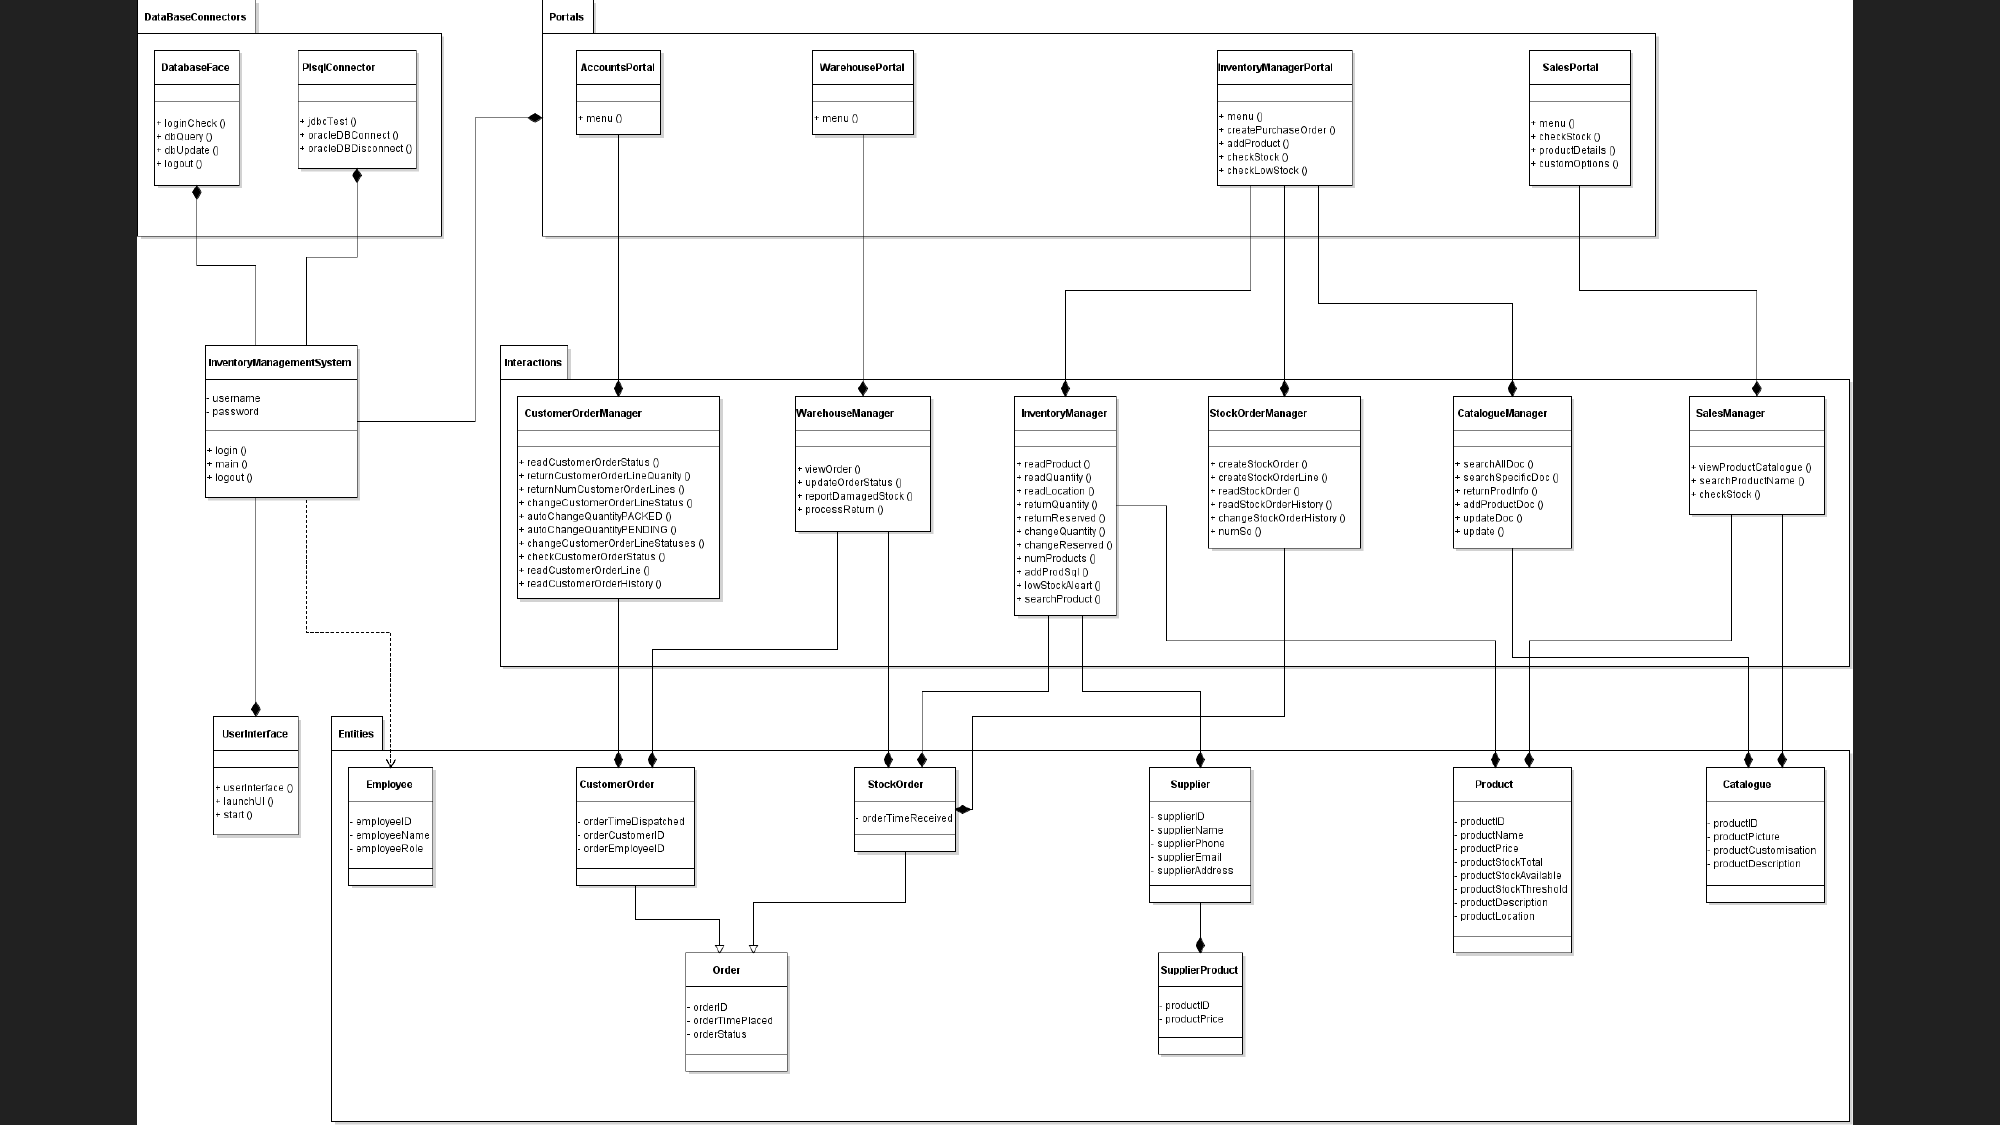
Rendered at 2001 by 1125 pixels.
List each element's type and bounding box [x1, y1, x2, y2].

list [137, 0, 1853, 1125]
